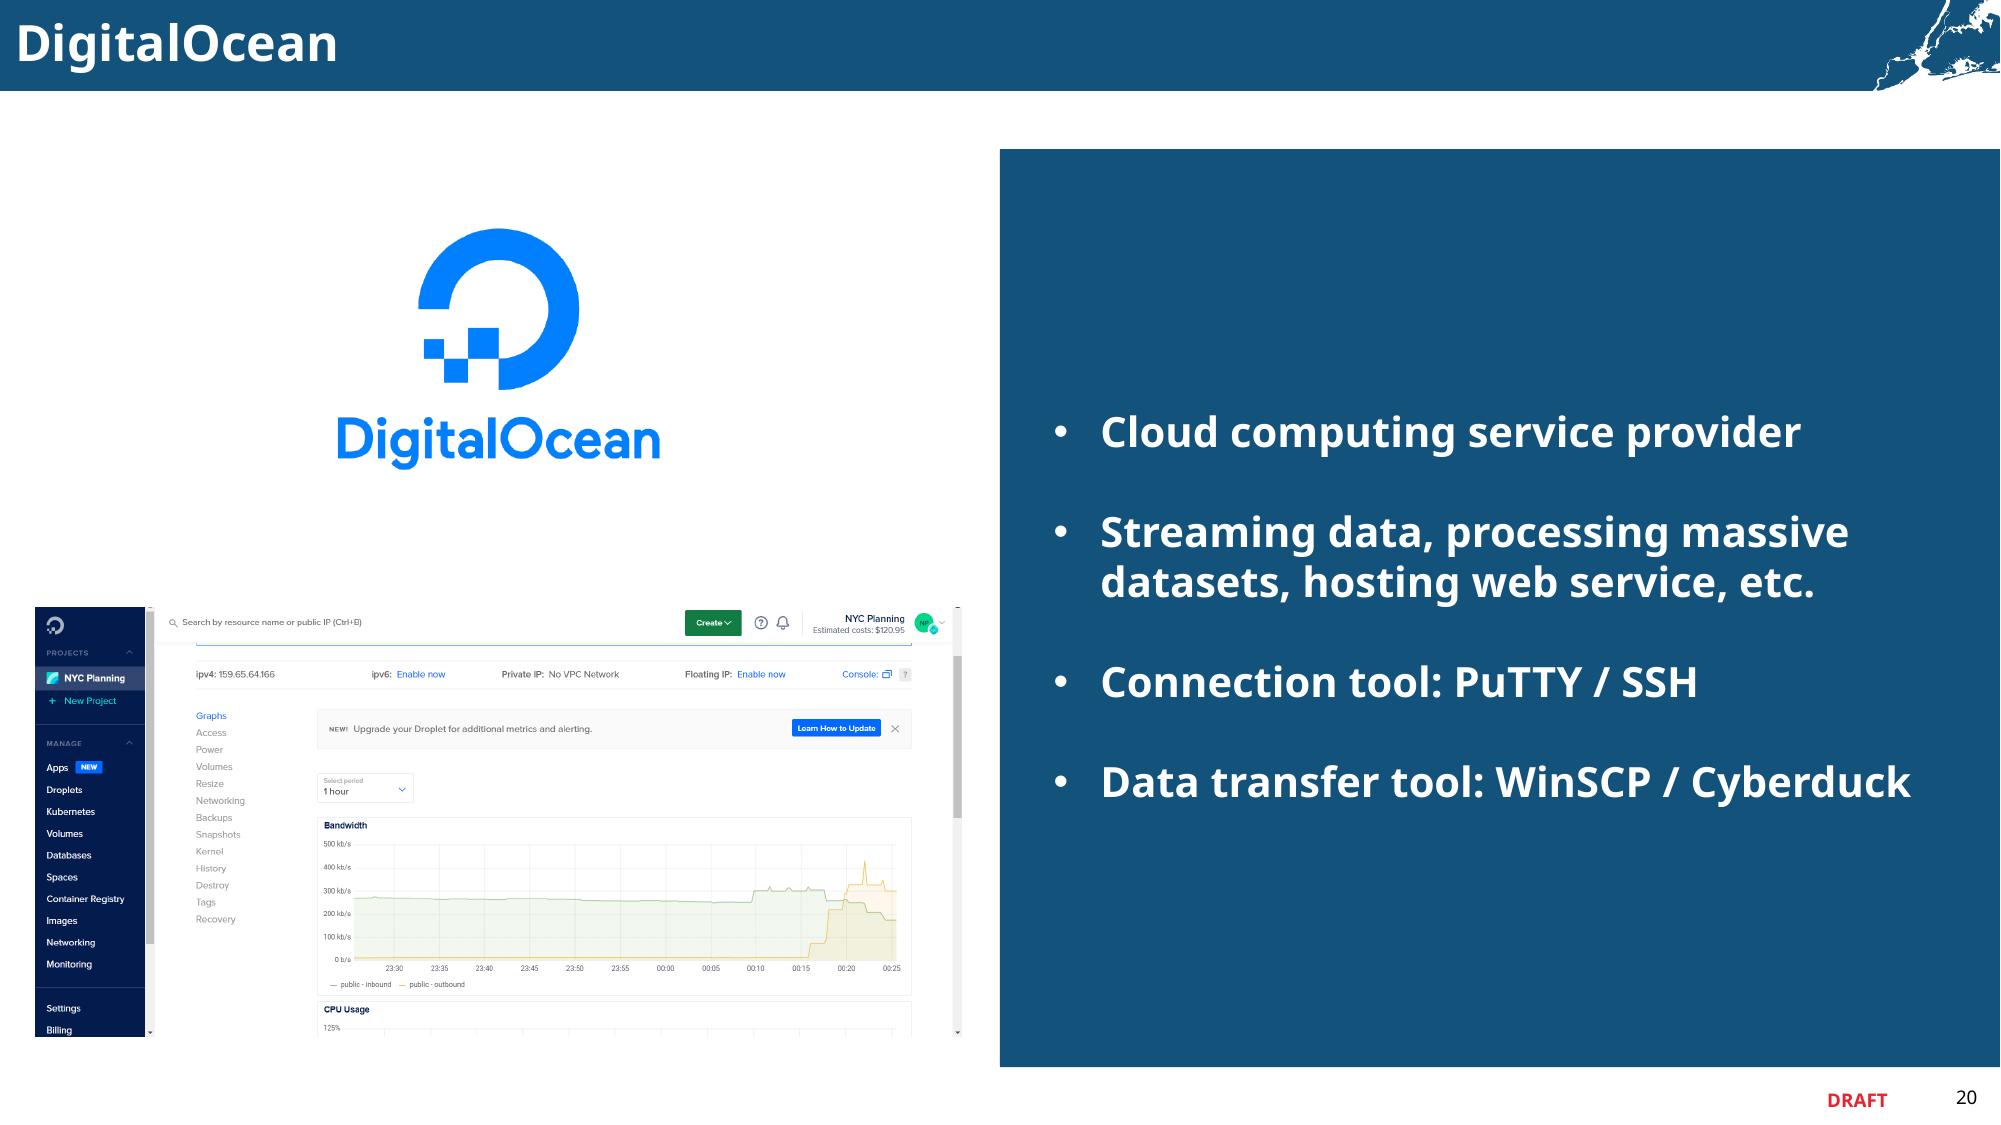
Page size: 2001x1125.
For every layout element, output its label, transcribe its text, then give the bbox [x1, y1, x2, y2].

title DigitalOcean [0, 0, 1800, 91]
picture [35, 607, 962, 1037]
picture [336, 187, 660, 511]
text_box [999, 148, 2000, 1068]
slide_number 20 [1850, 1080, 2000, 1117]
picture [1800, 0, 2000, 91]
text_box Cloud computing service provider Streaming data, processing massive datasets, hosting web service, etc. Connection tool: PuTTY / SSH Data transfer tool: WinSCP / Cyberduck [1038, 398, 1962, 814]
